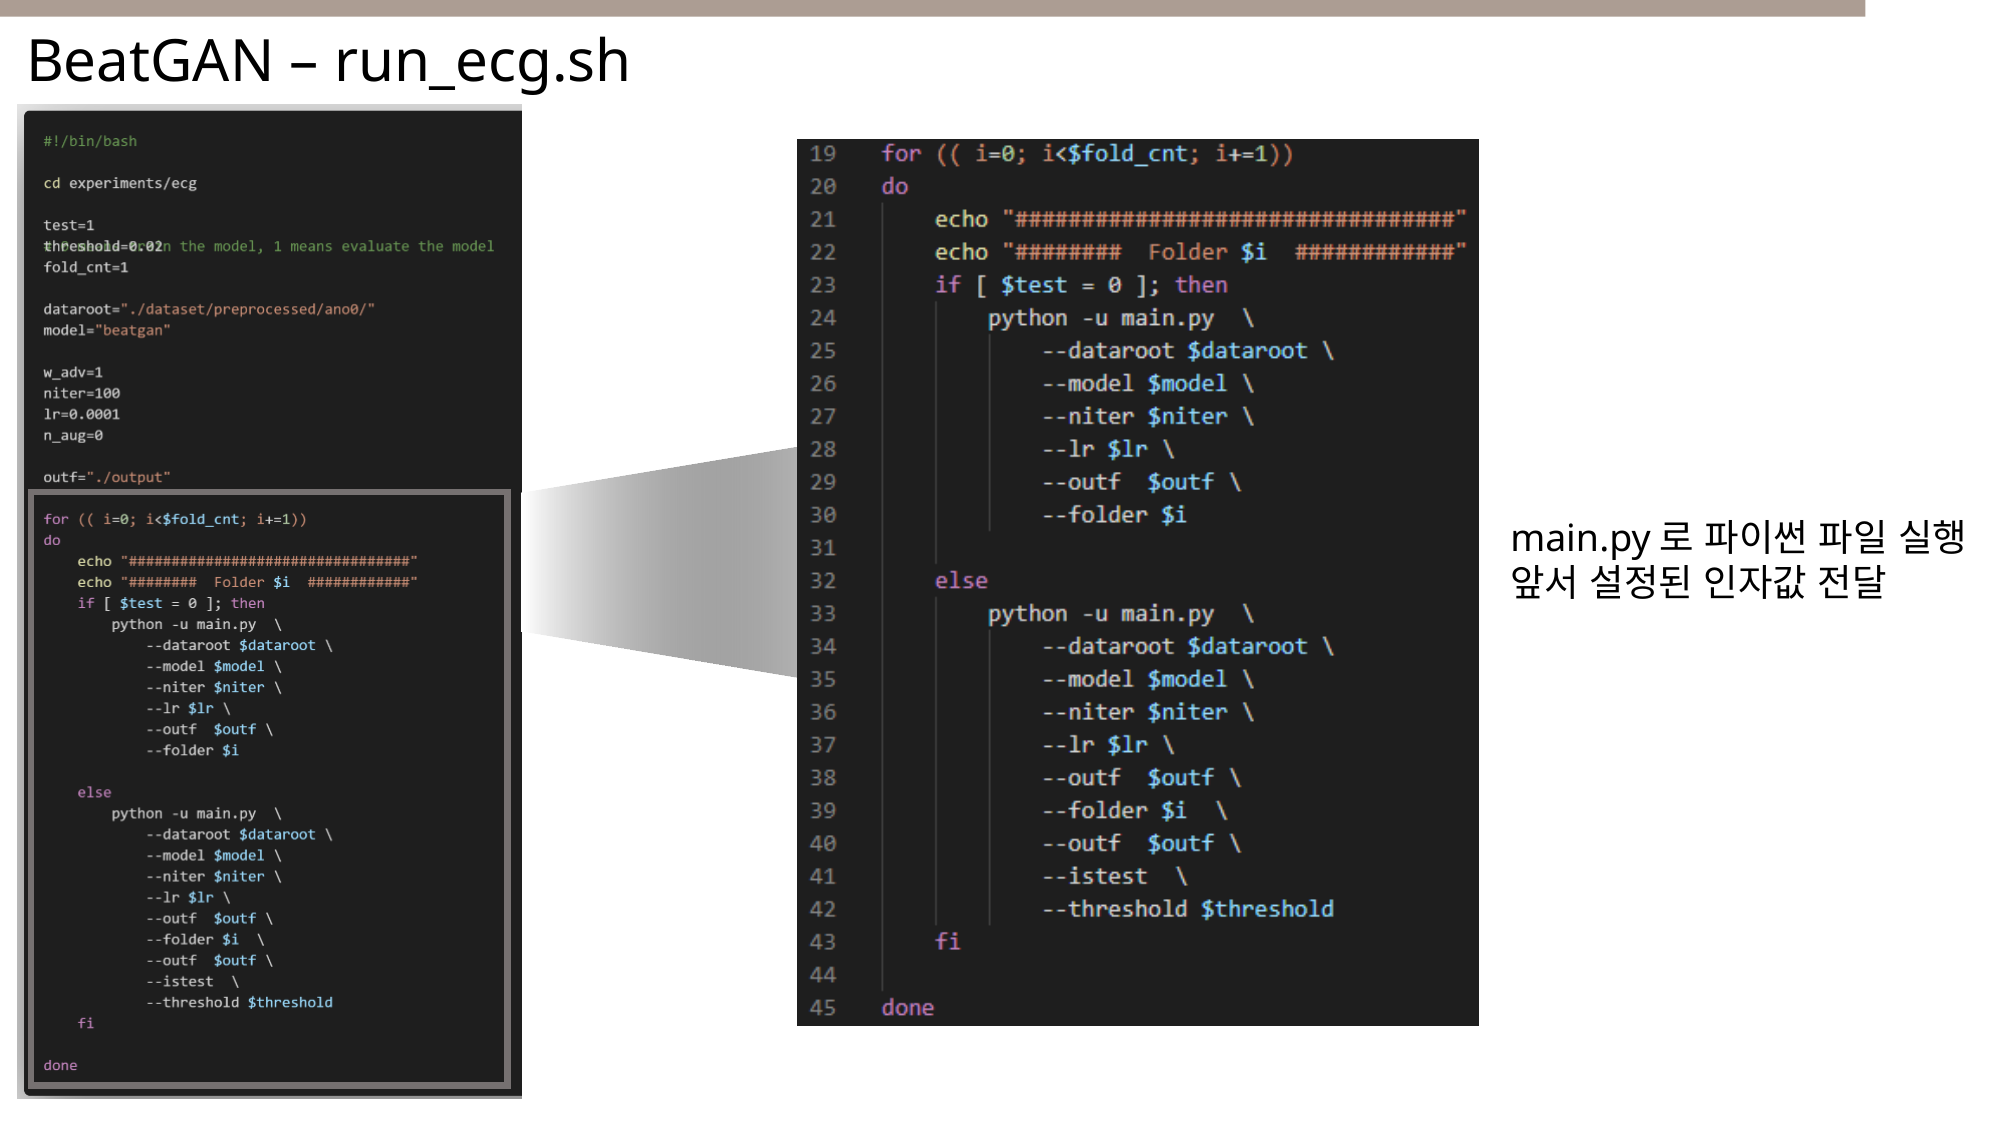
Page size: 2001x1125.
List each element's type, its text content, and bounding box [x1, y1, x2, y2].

text_box BeatGAN – run_ecg.sh [11, 15, 647, 101]
picture [797, 139, 1479, 1026]
text_box [0, 0, 1866, 18]
text_box main.py로 파이썬 파일 실행 앞서 설정된 인자값 전달 [1495, 506, 1983, 657]
text_box [522, 446, 797, 679]
picture [17, 104, 522, 1099]
